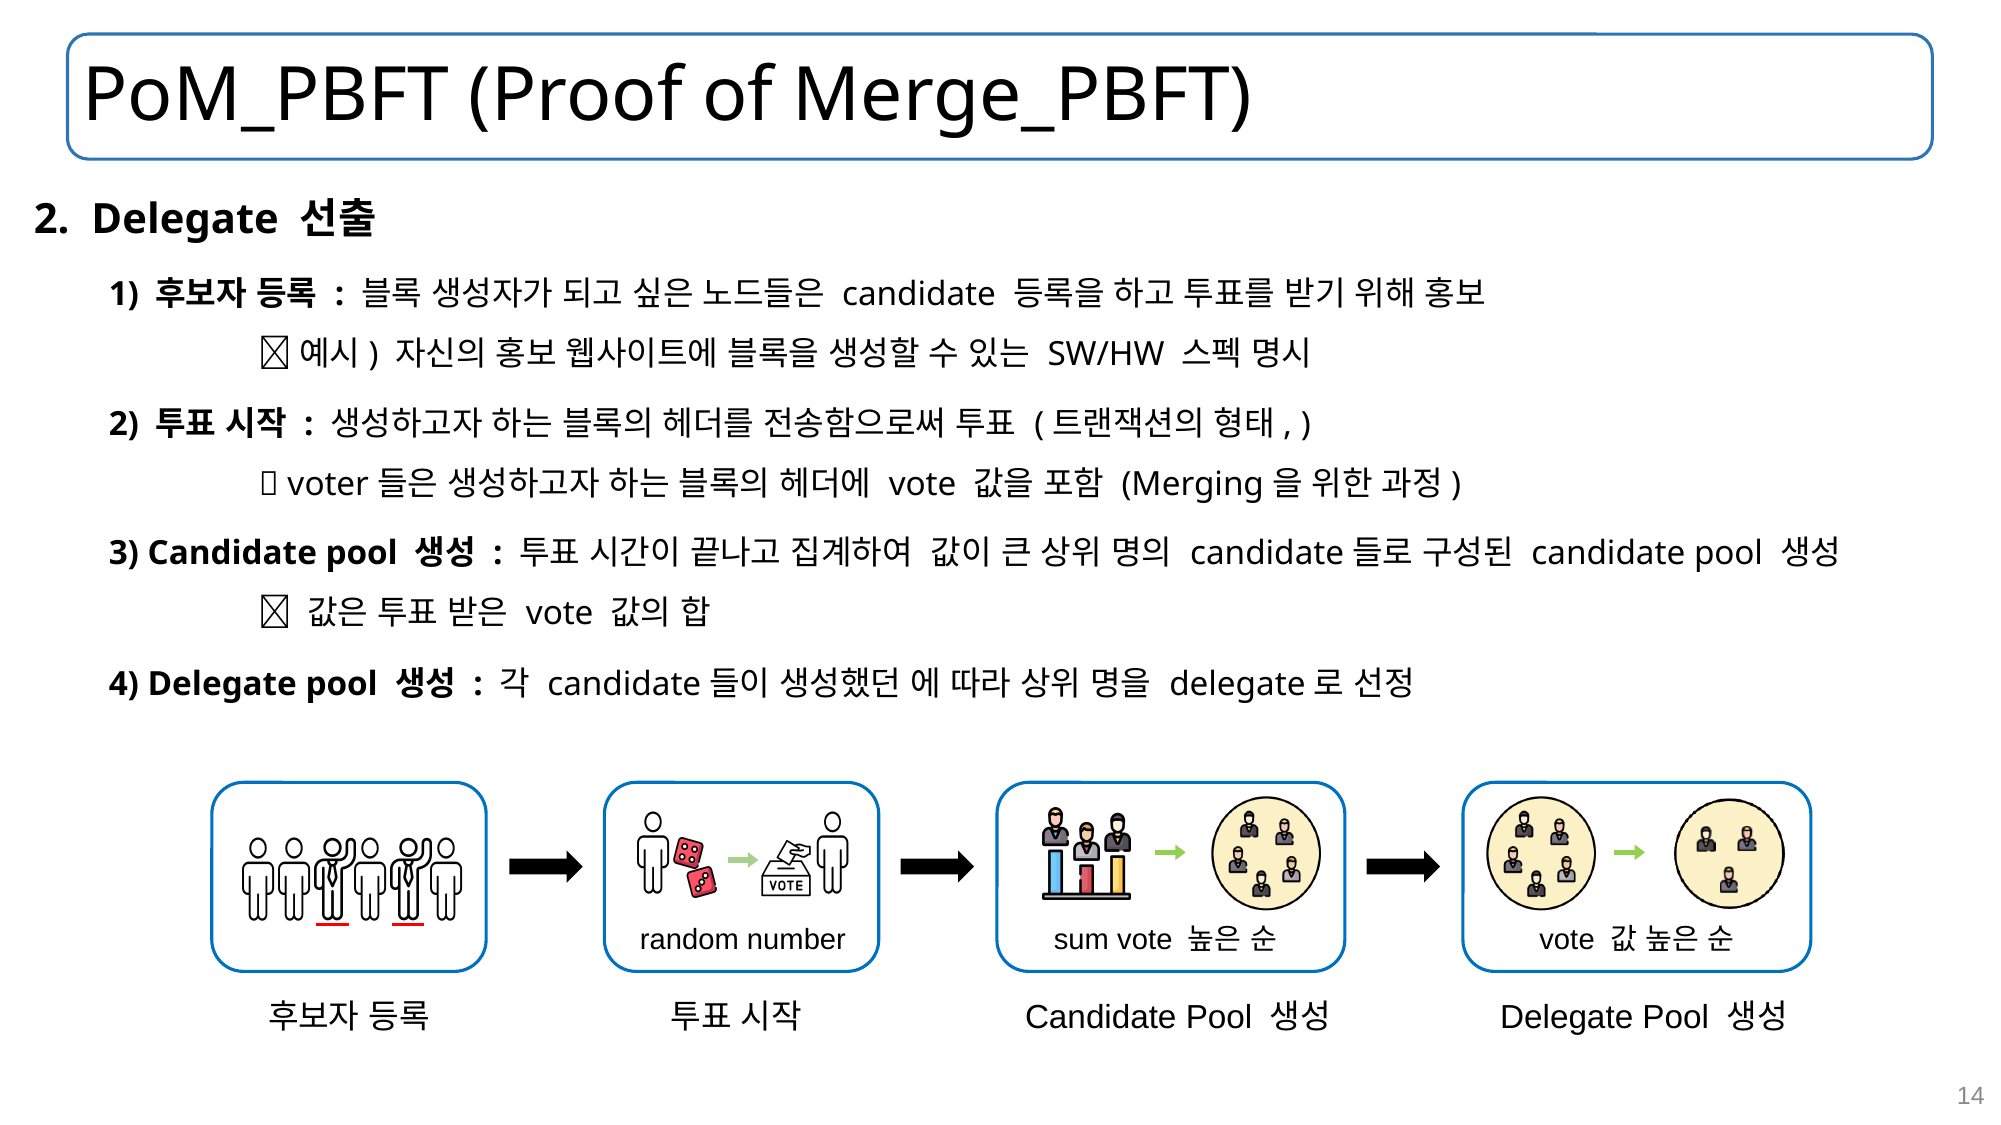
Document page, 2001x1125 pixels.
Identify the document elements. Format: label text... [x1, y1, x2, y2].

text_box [211, 782, 1811, 1044]
text_box 14 [1932, 1063, 2000, 1125]
title PoM_PBFT (Proof of Merge_PBFT) [67, 34, 1933, 160]
